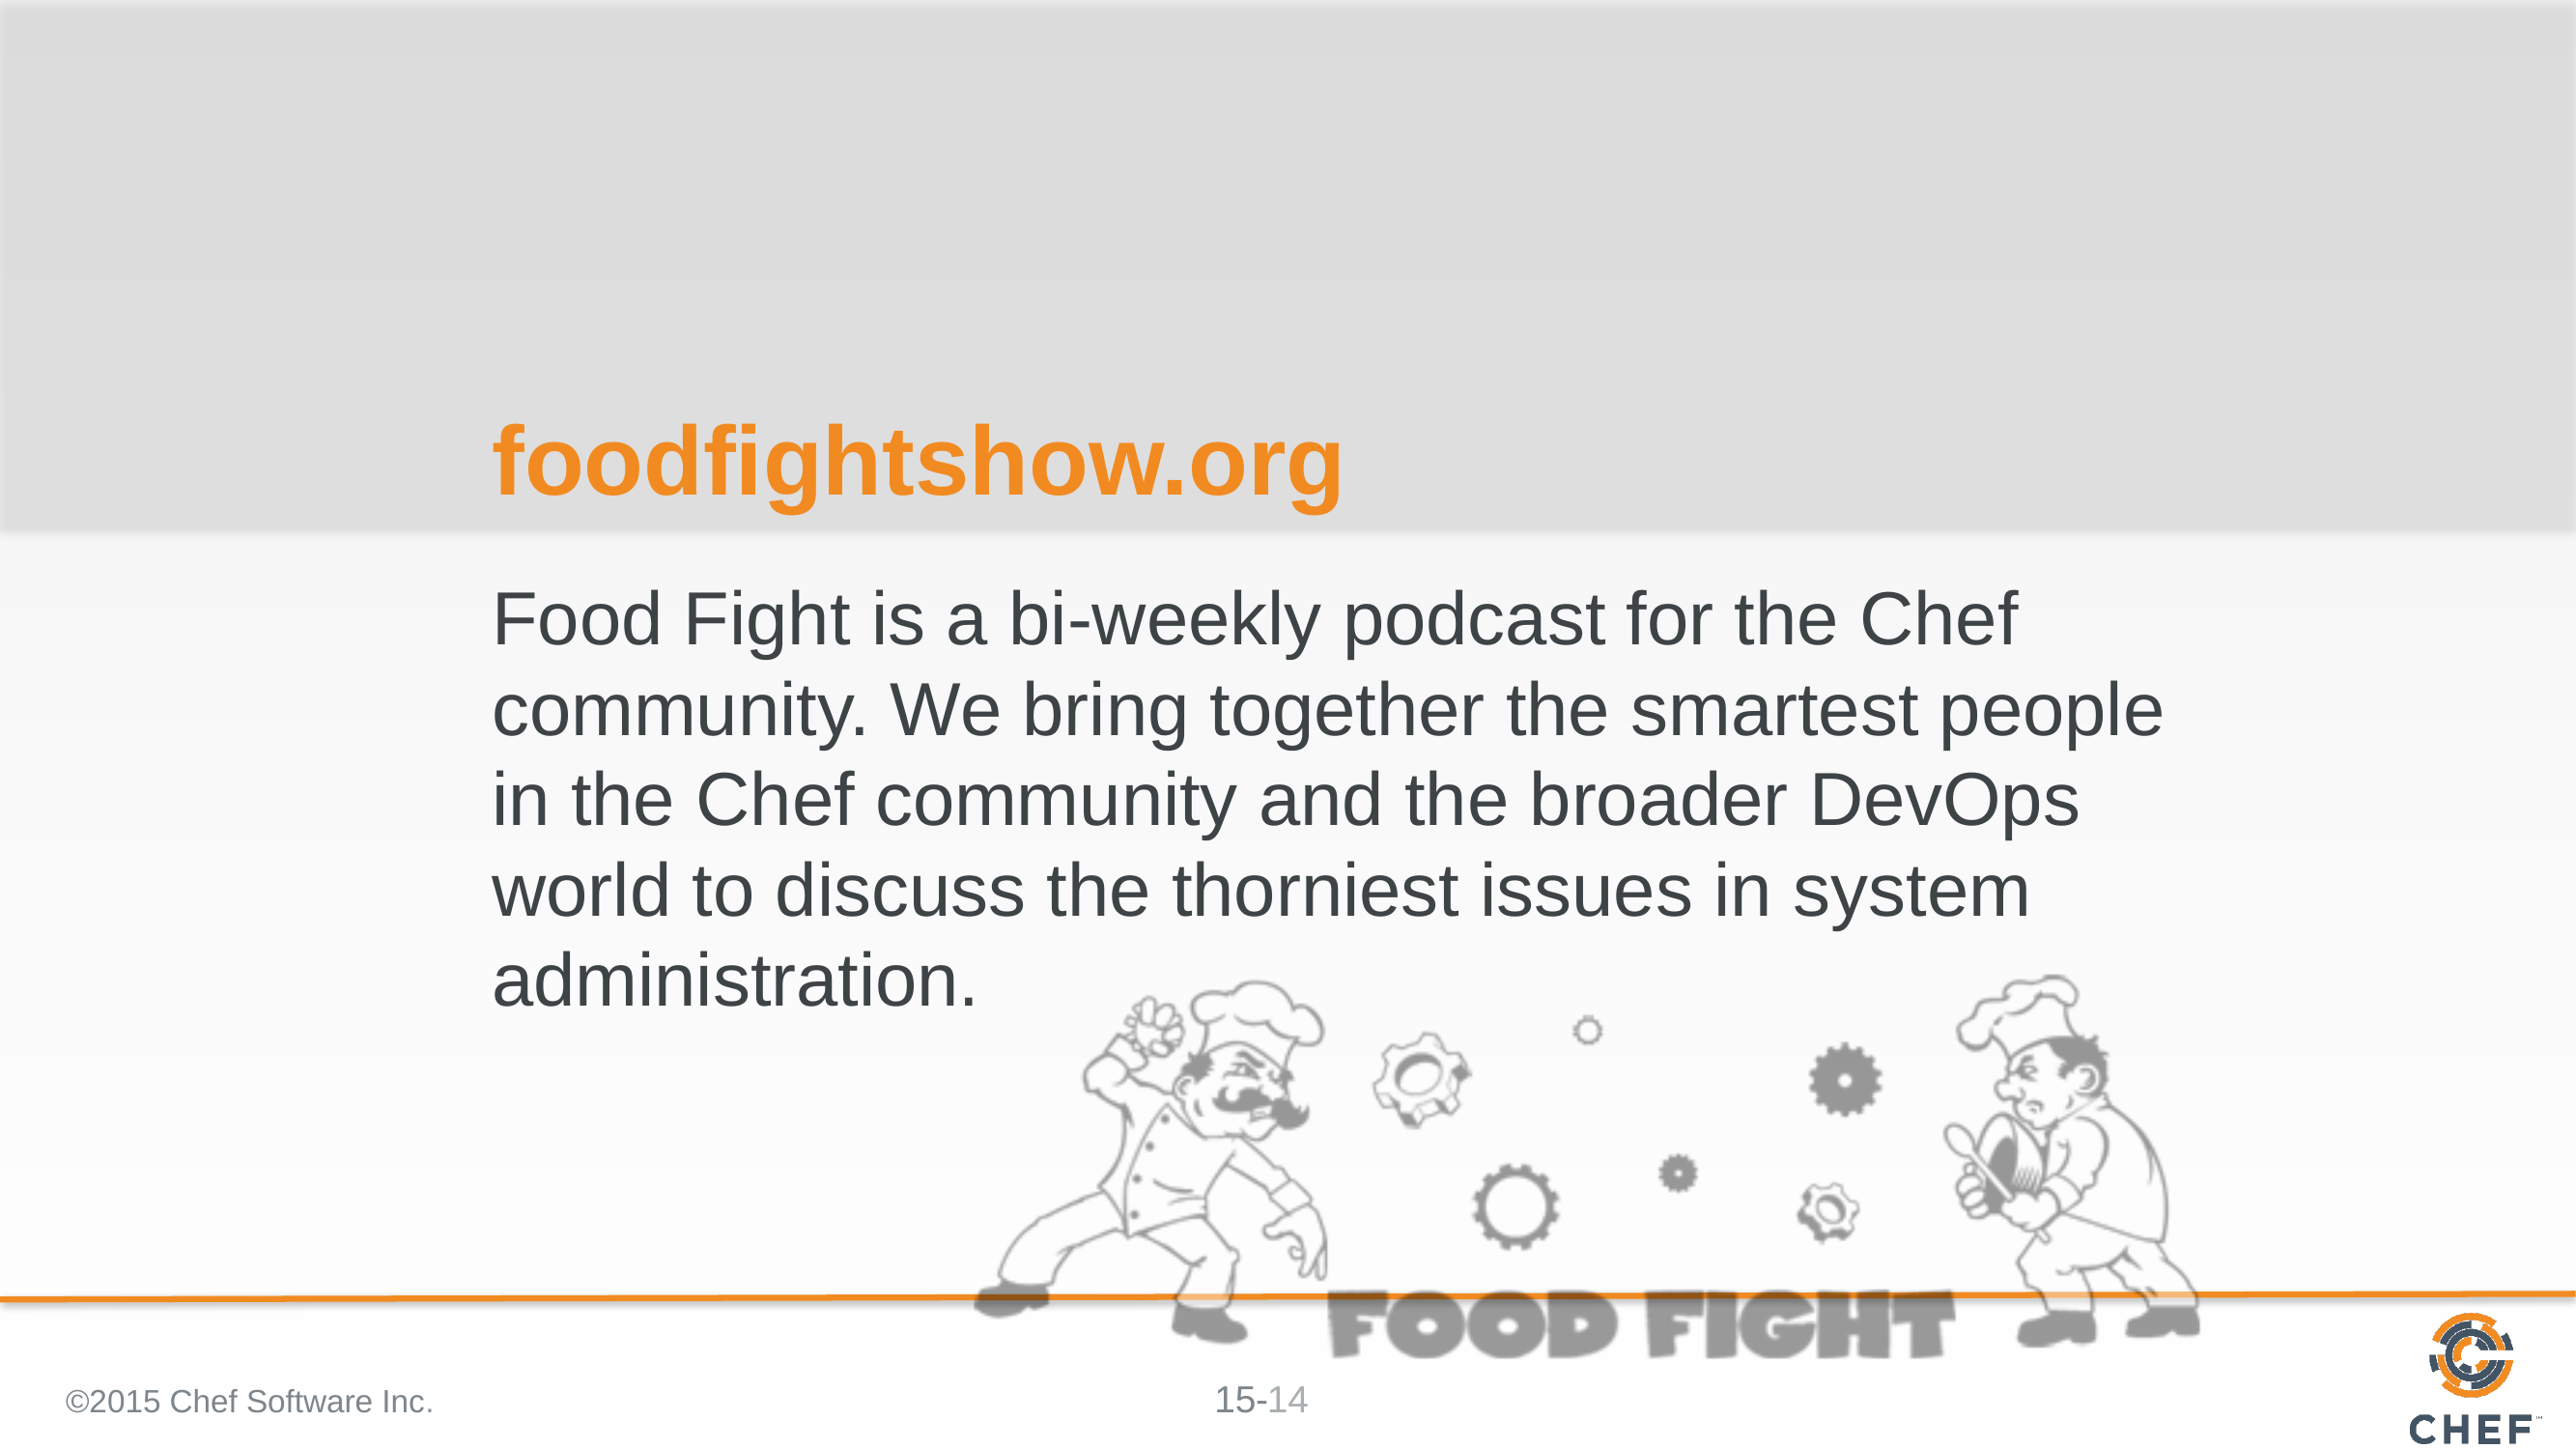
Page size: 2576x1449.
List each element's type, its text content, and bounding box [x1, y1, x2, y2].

picture [971, 964, 2225, 1368]
title foodfightshow.org [477, 395, 2217, 531]
slide_number 14 [998, 1376, 1578, 1437]
footer ©2015 Chef Software Inc. [51, 1359, 952, 1440]
picture [2399, 1297, 2550, 1449]
subtitle Food Fight is a bi-weekly podcast for the Chef community. We bring together the smartest people in the Chef community and the broader DevOps world to discuss the thorniest issues in system administration. [477, 555, 2217, 1087]
